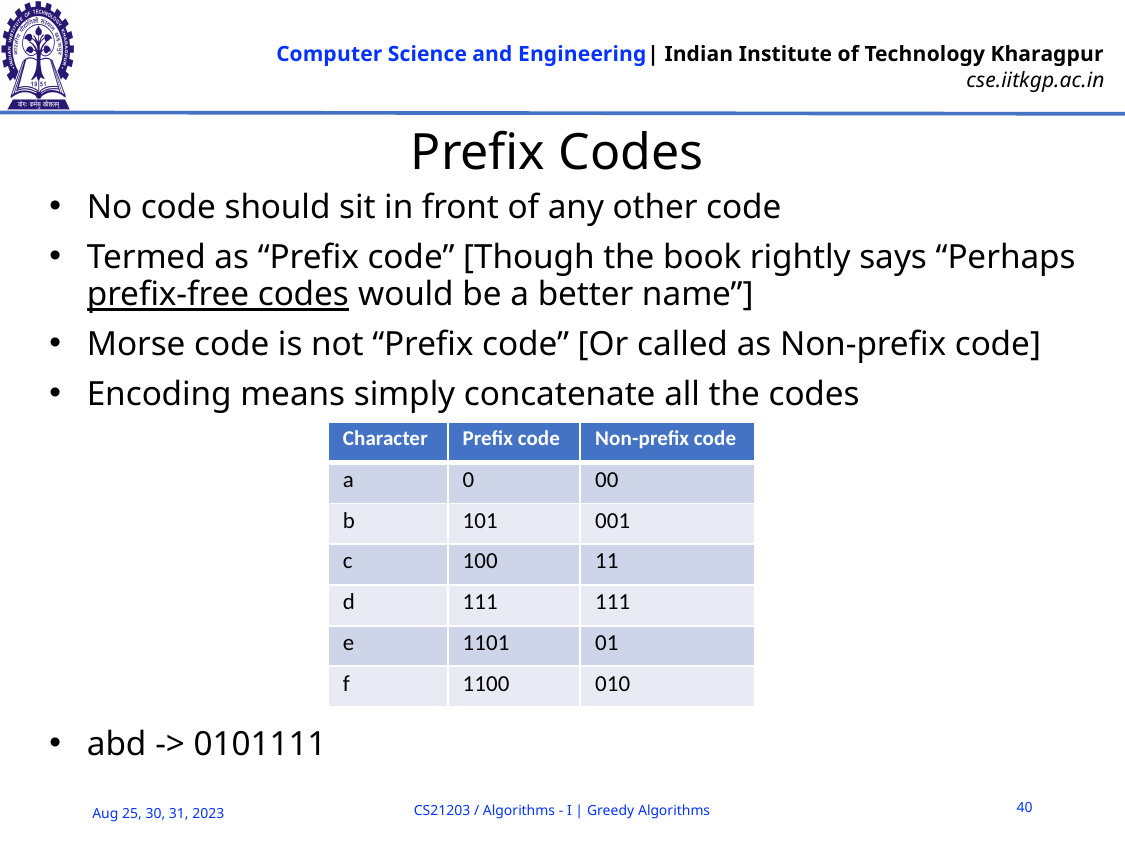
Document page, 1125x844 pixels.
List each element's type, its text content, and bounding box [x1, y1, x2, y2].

table_header Character [329, 423, 447, 460]
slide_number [77, 798, 274, 844]
table_cell 001 [581, 504, 754, 543]
table_cell 111 [449, 586, 579, 625]
table_cell 01 [581, 627, 754, 665]
table_header Non-prefix code [581, 423, 754, 460]
title Prefix Codes [35, 78, 1078, 179]
table_cell a [329, 465, 447, 503]
table_cell d [329, 586, 447, 625]
text_box No code should sit in front of any other code Termed as “Prefix code” [Though the book rightly says “Perhaps prefix-free codes would be a better name”] Morse code is not “Prefix code” [Or called as Non-prefix code] Encoding means simply concatenate all the codes abd -> 0101111 [34, 179, 1118, 764]
table_header Prefix code [449, 423, 579, 460]
table_cell 101 [449, 504, 579, 543]
table_cell 100 [449, 545, 579, 584]
table_cell 00 [581, 465, 754, 503]
table_cell 010 [581, 667, 754, 706]
table_cell e [329, 627, 447, 665]
table_cell 111 [581, 586, 754, 625]
picture [1, 1, 74, 110]
table_cell b [329, 504, 447, 543]
table_cell 1100 [449, 667, 579, 706]
table_cell 0 [449, 465, 579, 503]
footer CS21203 / Algorithms - I | Greedy Algorithms [185, 787, 940, 833]
table_cell 11 [581, 545, 754, 584]
slide_number 40 [992, 785, 1048, 831]
table_cell 1101 [449, 627, 579, 665]
table_cell f [329, 667, 447, 706]
table_cell c [329, 545, 447, 584]
